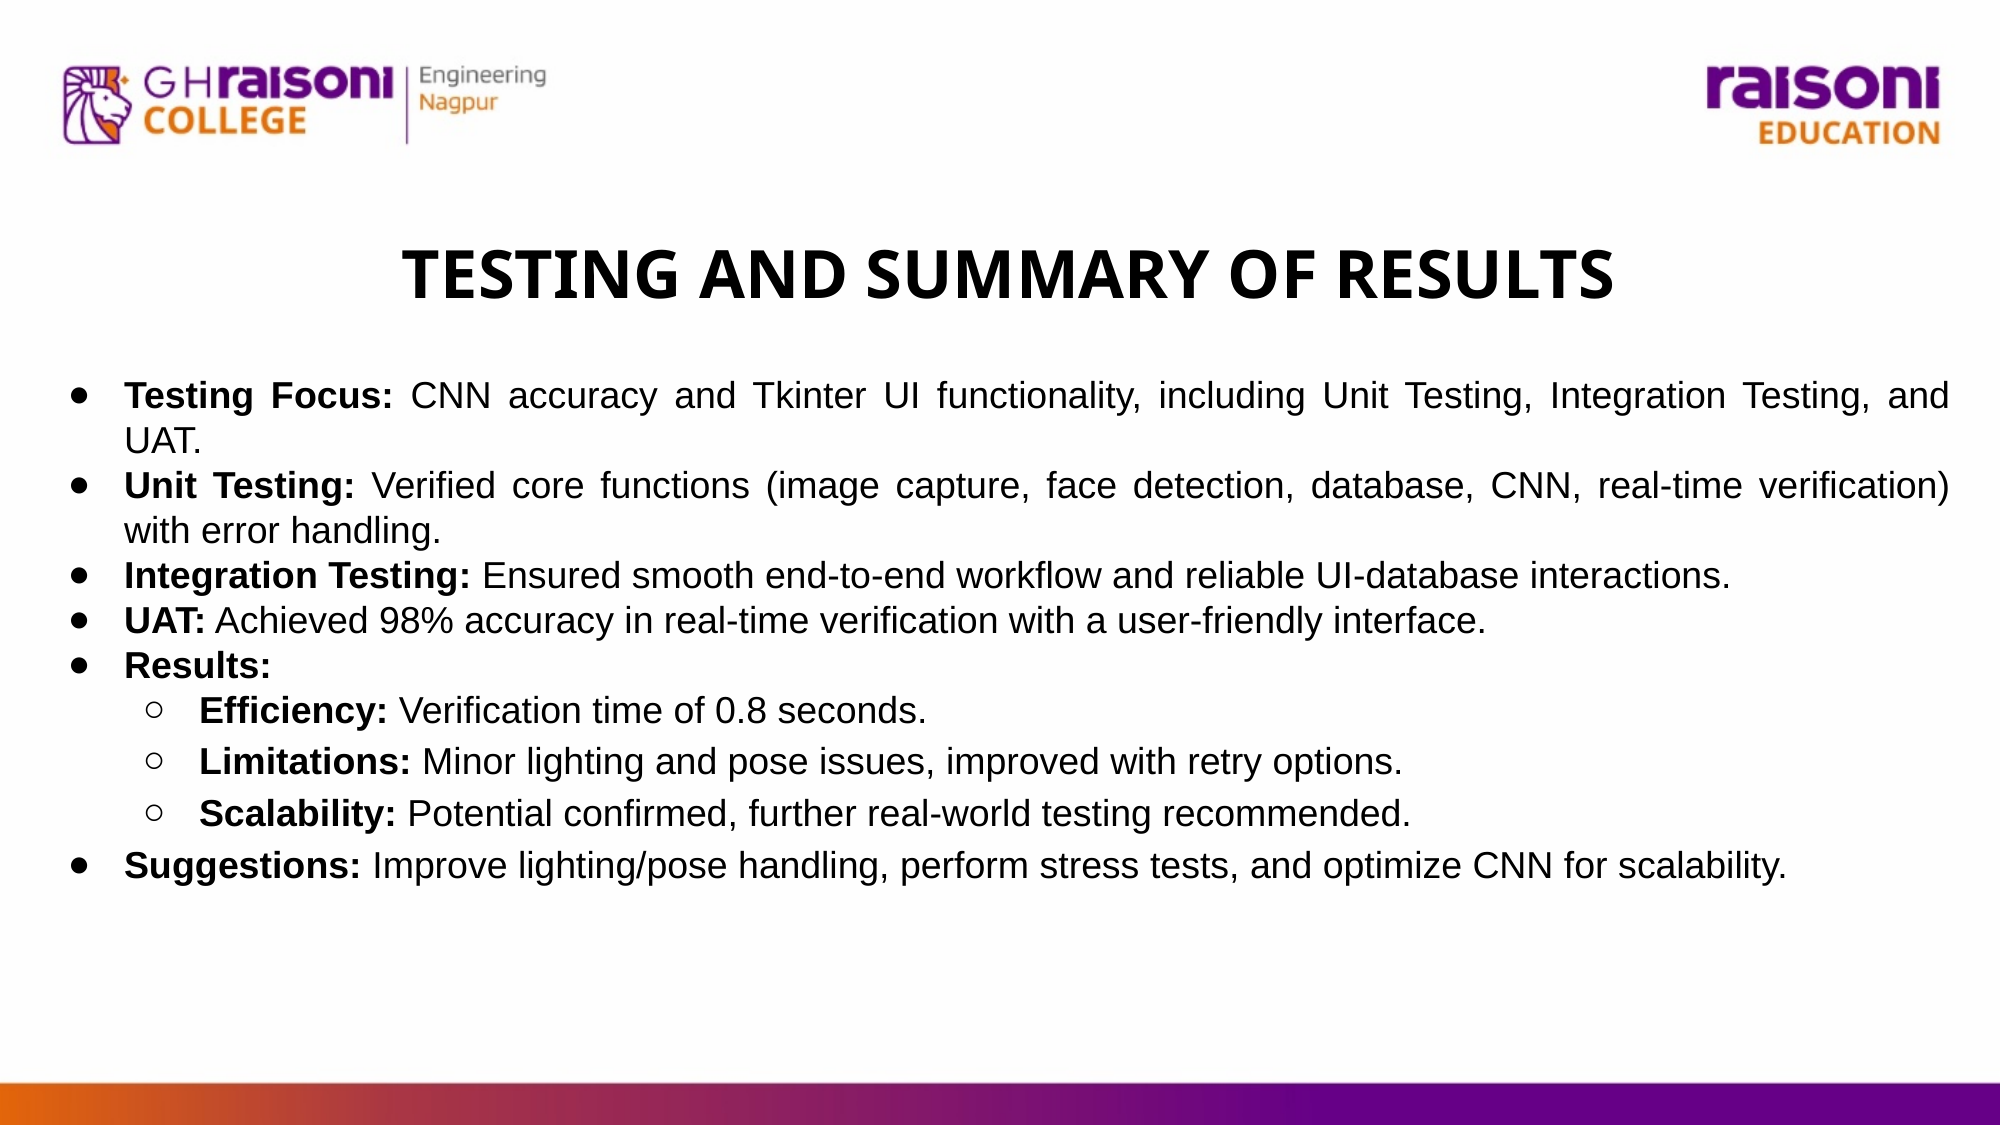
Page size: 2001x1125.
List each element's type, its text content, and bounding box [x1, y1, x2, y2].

picture [0, 0, 2000, 1125]
text_box Testing Focus: CNN accuracy and Tkinter UI functionality, including Unit Testing, Integration Testing, and UAT. Unit Testing: Verified core functions (image capture, face detection, database, CNN, real-time verification) with error handling. Integration Testing: Ensured smooth end-to-end workflow and reliable UI-database interactions. UAT: Achieved 98% accuracy in real-time verification with a user-friendly interface. Results: Efficiency: Verification time of 0.8 seconds. Limitations: Minor lighting and pose issues, improved with retry options. Scalability: Potential confirmed, further real-world testing recommended. Suggestions: Improve lighting/pose handling, perform stress tests, and optimize CNN for scalability. [34, 310, 1966, 992]
text_box TESTING AND SUMMARY OF RESULTS [196, 201, 1840, 325]
